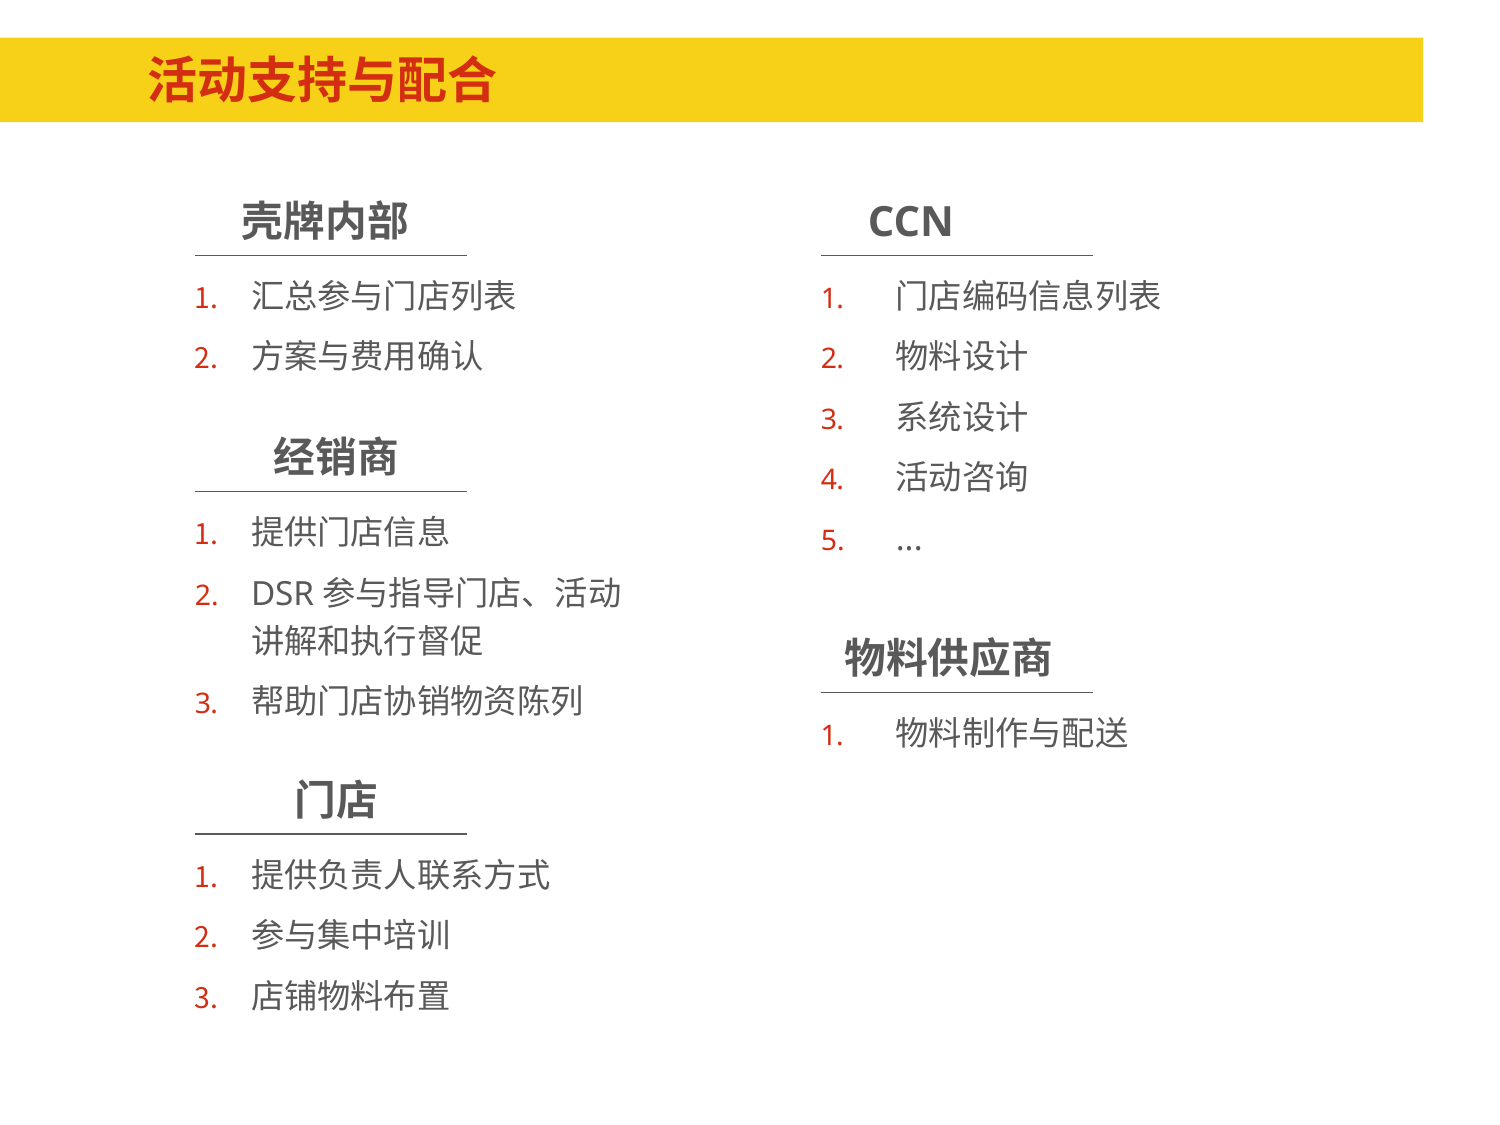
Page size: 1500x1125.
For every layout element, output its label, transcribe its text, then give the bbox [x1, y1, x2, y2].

text_box 汇总参与门店列表 方案与费用确认 [194, 267, 553, 409]
text_box 提供负责人联系方式 参与集中培训 店铺物料布置 [194, 845, 553, 1094]
text_box 壳牌内部 [241, 184, 431, 252]
text_box 门店 [241, 763, 431, 831]
title 活动支持与配合 [147, 48, 1412, 118]
text_box 门店编码信息列表 物料设计 系统设计 活动咨询 ... [820, 267, 1242, 509]
text_box CCN [867, 184, 1058, 252]
text_box 经销商 [241, 420, 431, 488]
text_box 物料制作与配送 [820, 704, 1242, 846]
text_box 物料供应商 [844, 621, 1069, 689]
text_box 提供门店信息 DSR参与指导门店、活动讲解和执行督促 帮助门店协销物资陈列 [194, 503, 632, 646]
